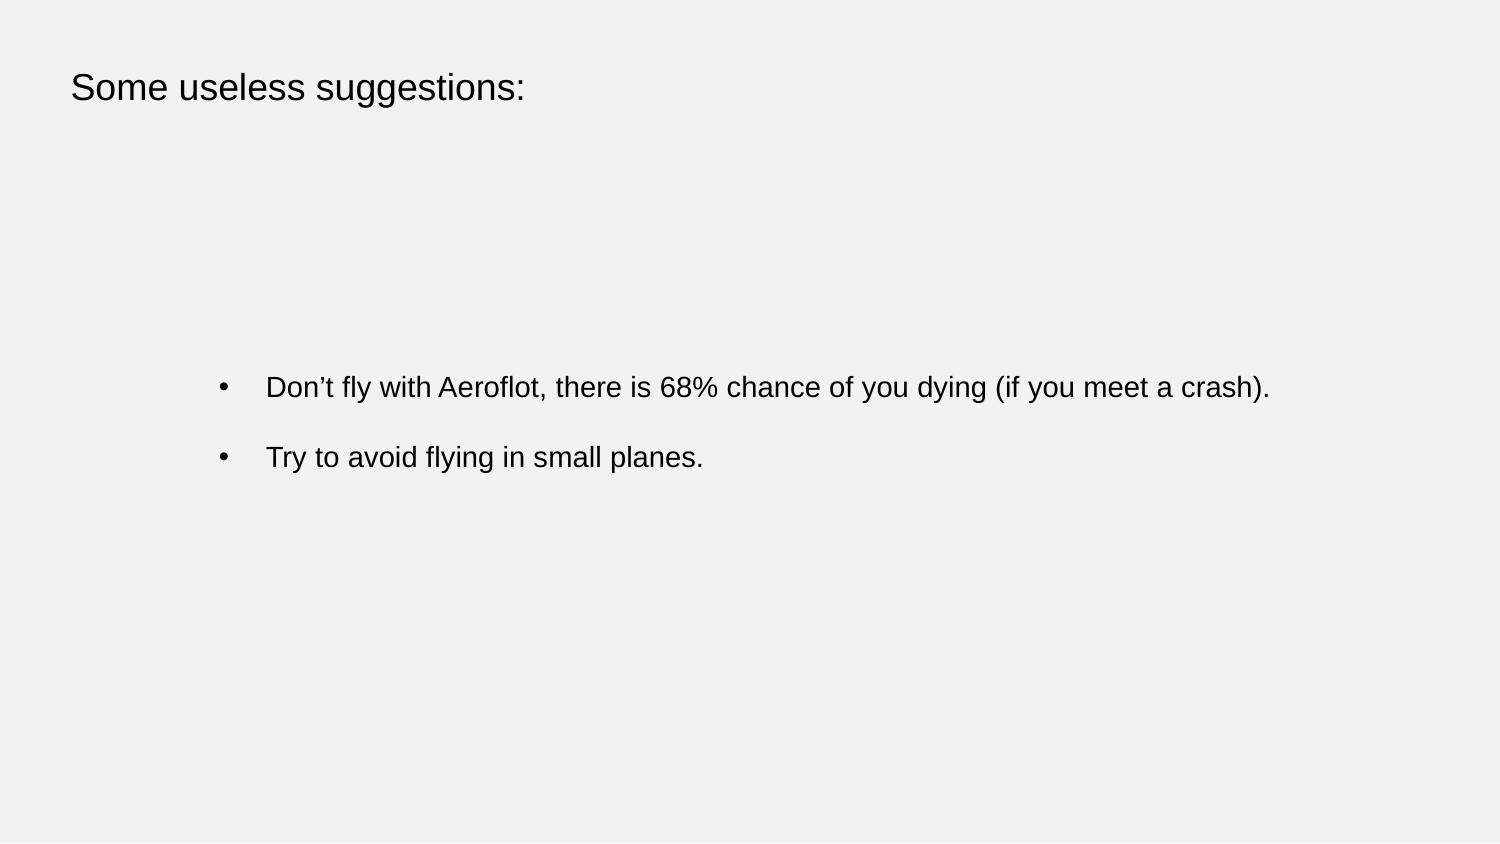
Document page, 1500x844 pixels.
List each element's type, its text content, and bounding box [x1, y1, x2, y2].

text_box Some useless suggestions: [55, 55, 552, 116]
text_box Don’t fly with Aeroflot, there is 68% chance of you dying (if you meet a crash). Try to avoid flying in small planes. [204, 361, 1296, 481]
